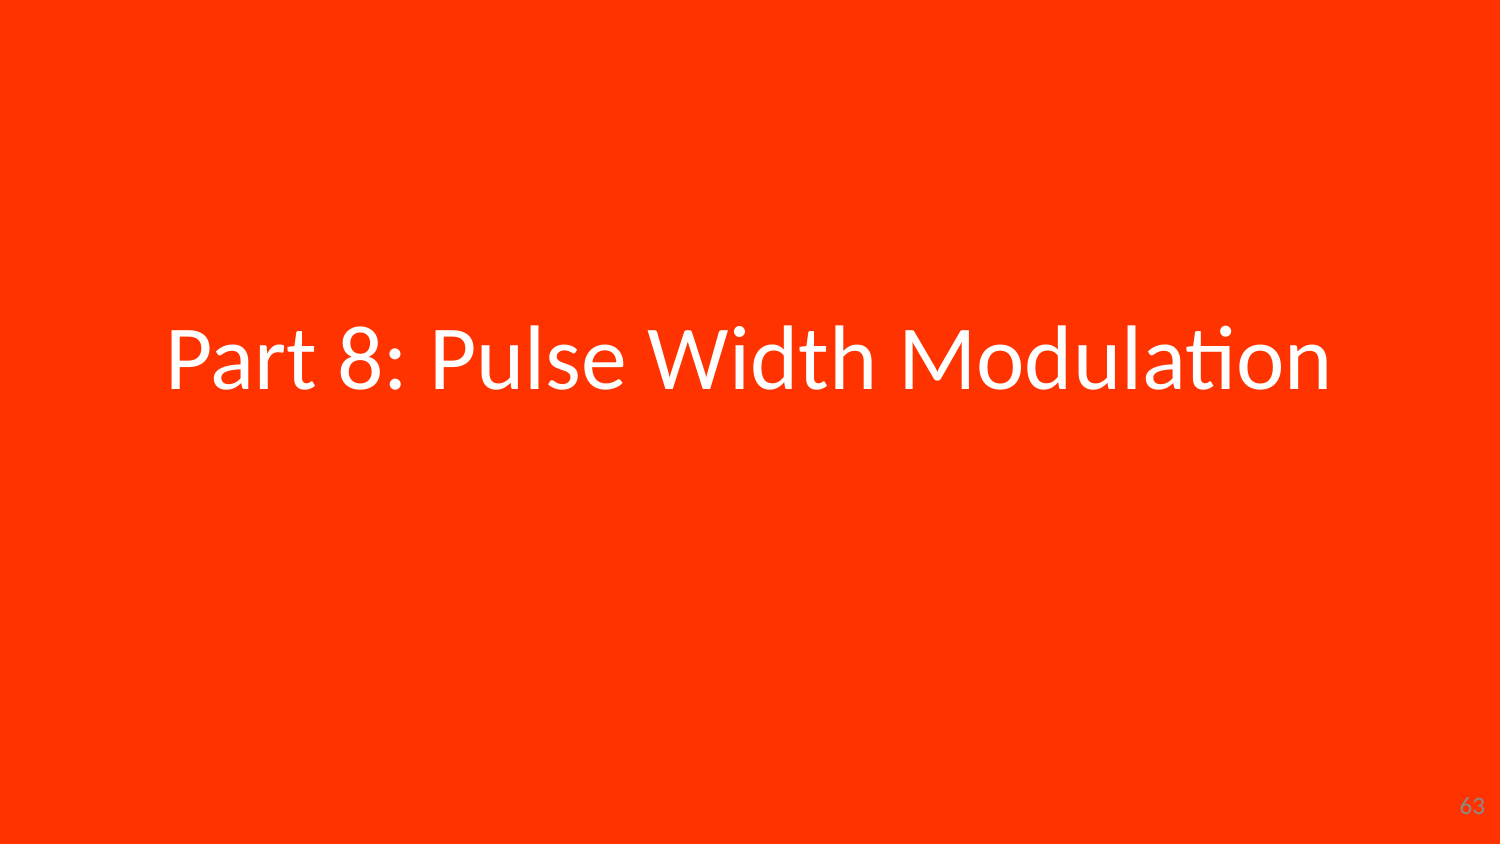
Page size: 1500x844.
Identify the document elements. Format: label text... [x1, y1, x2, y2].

title Part 8: Pulse Width Modulation [112, 262, 1388, 443]
slide_number 63 [1415, 782, 1500, 828]
